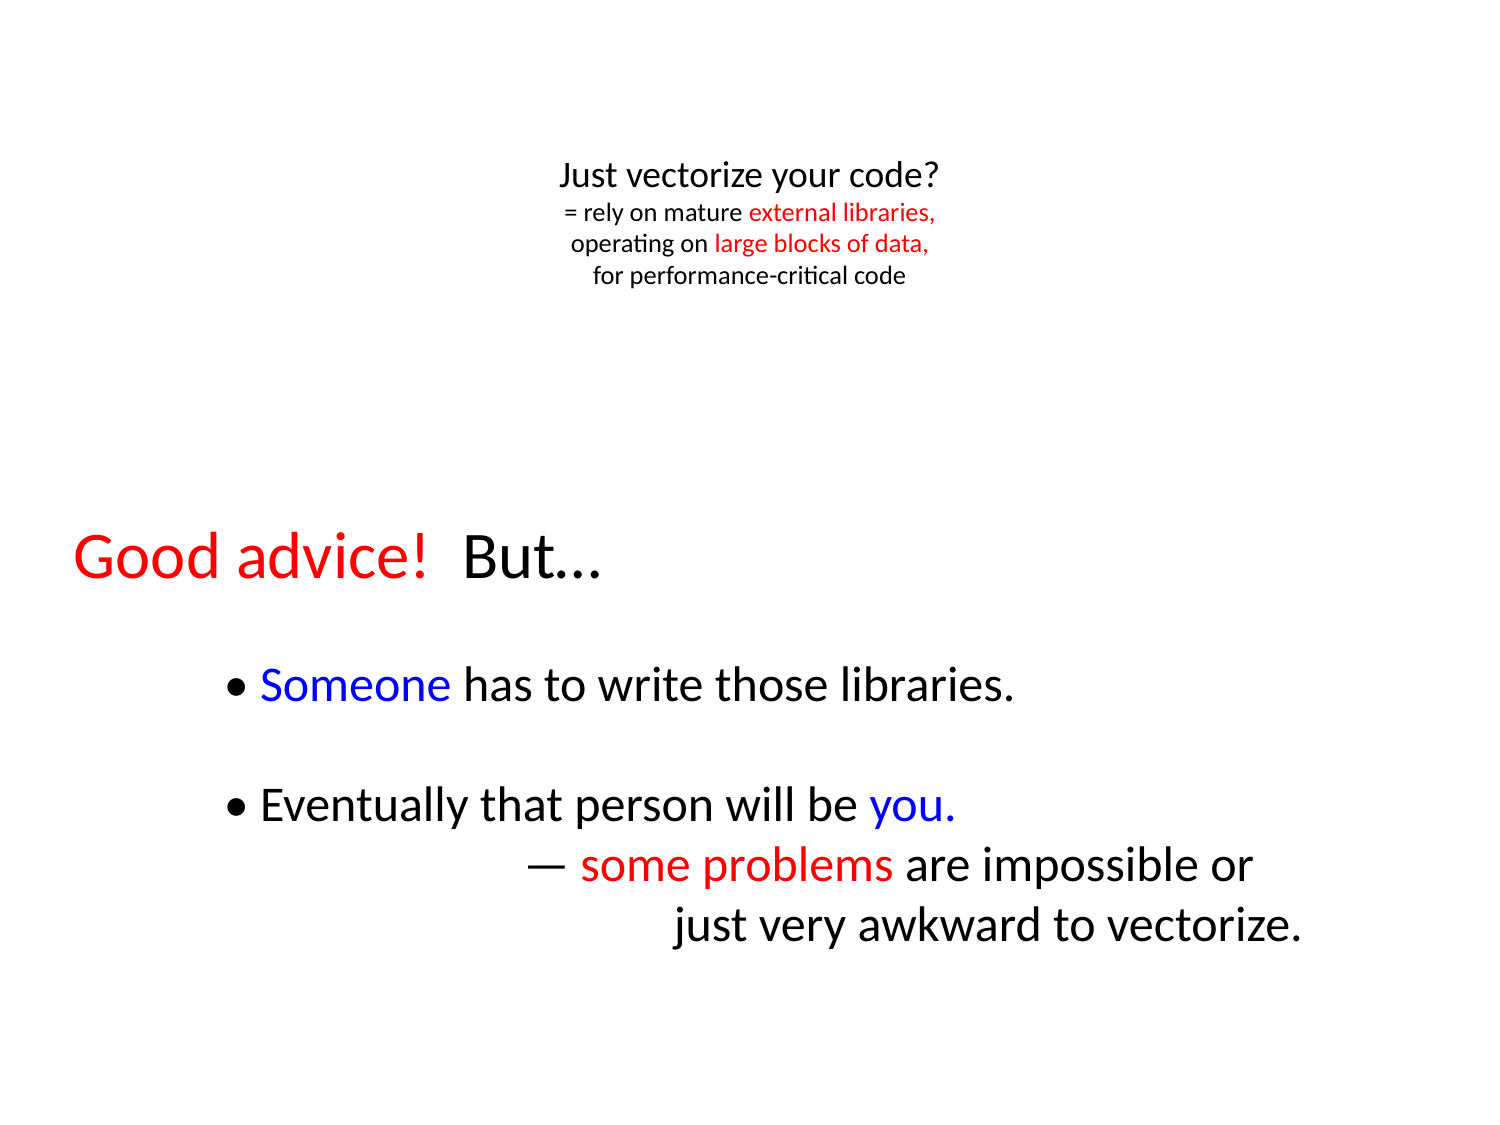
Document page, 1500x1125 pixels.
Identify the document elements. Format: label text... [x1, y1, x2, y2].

title Just vectorize your code? = rely on mature external libraries, operating on large blocks of data, for performance-critical code [75, 141, 1425, 330]
text_box Good advice! But… • Someone has to write those libraries. • Eventually that person will be you. — some problems are impossible or just very awkward to vectorize. [59, 504, 1318, 959]
